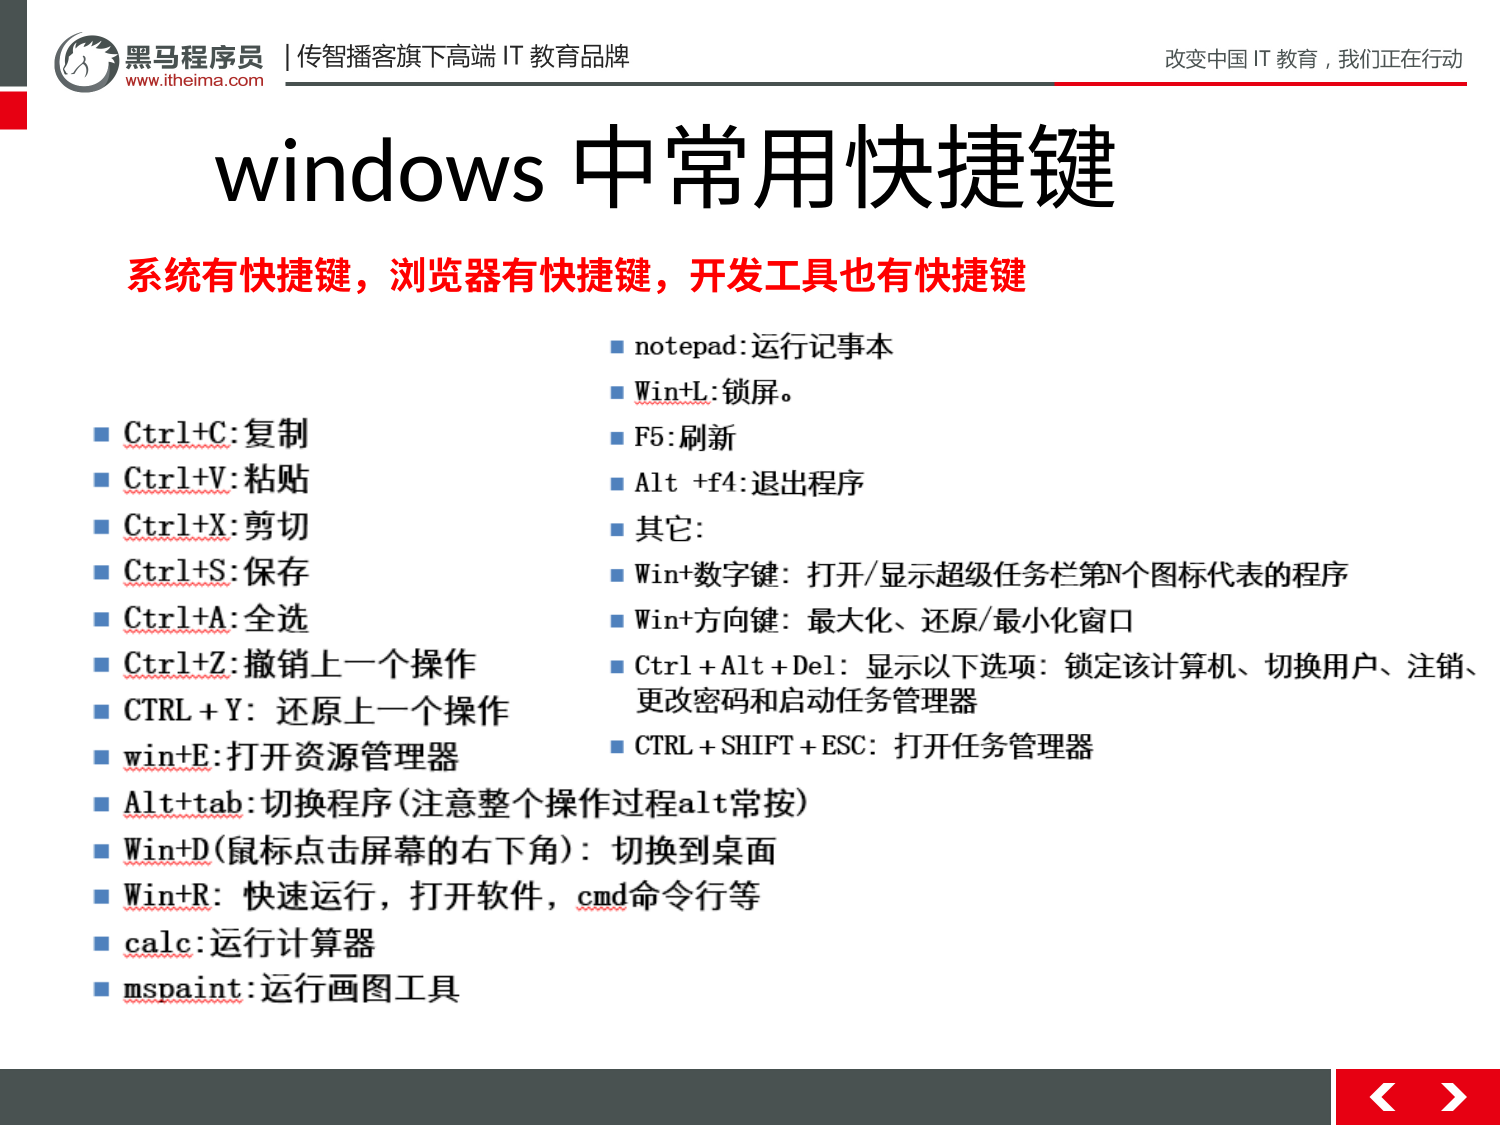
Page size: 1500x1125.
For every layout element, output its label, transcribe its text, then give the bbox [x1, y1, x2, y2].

picture [0, 0, 1500, 1125]
title windows中常用快捷键 [0, 102, 1334, 238]
text_box 系统有快捷键，浏览器有快捷键，开发工具也有快捷键 [112, 244, 1042, 305]
